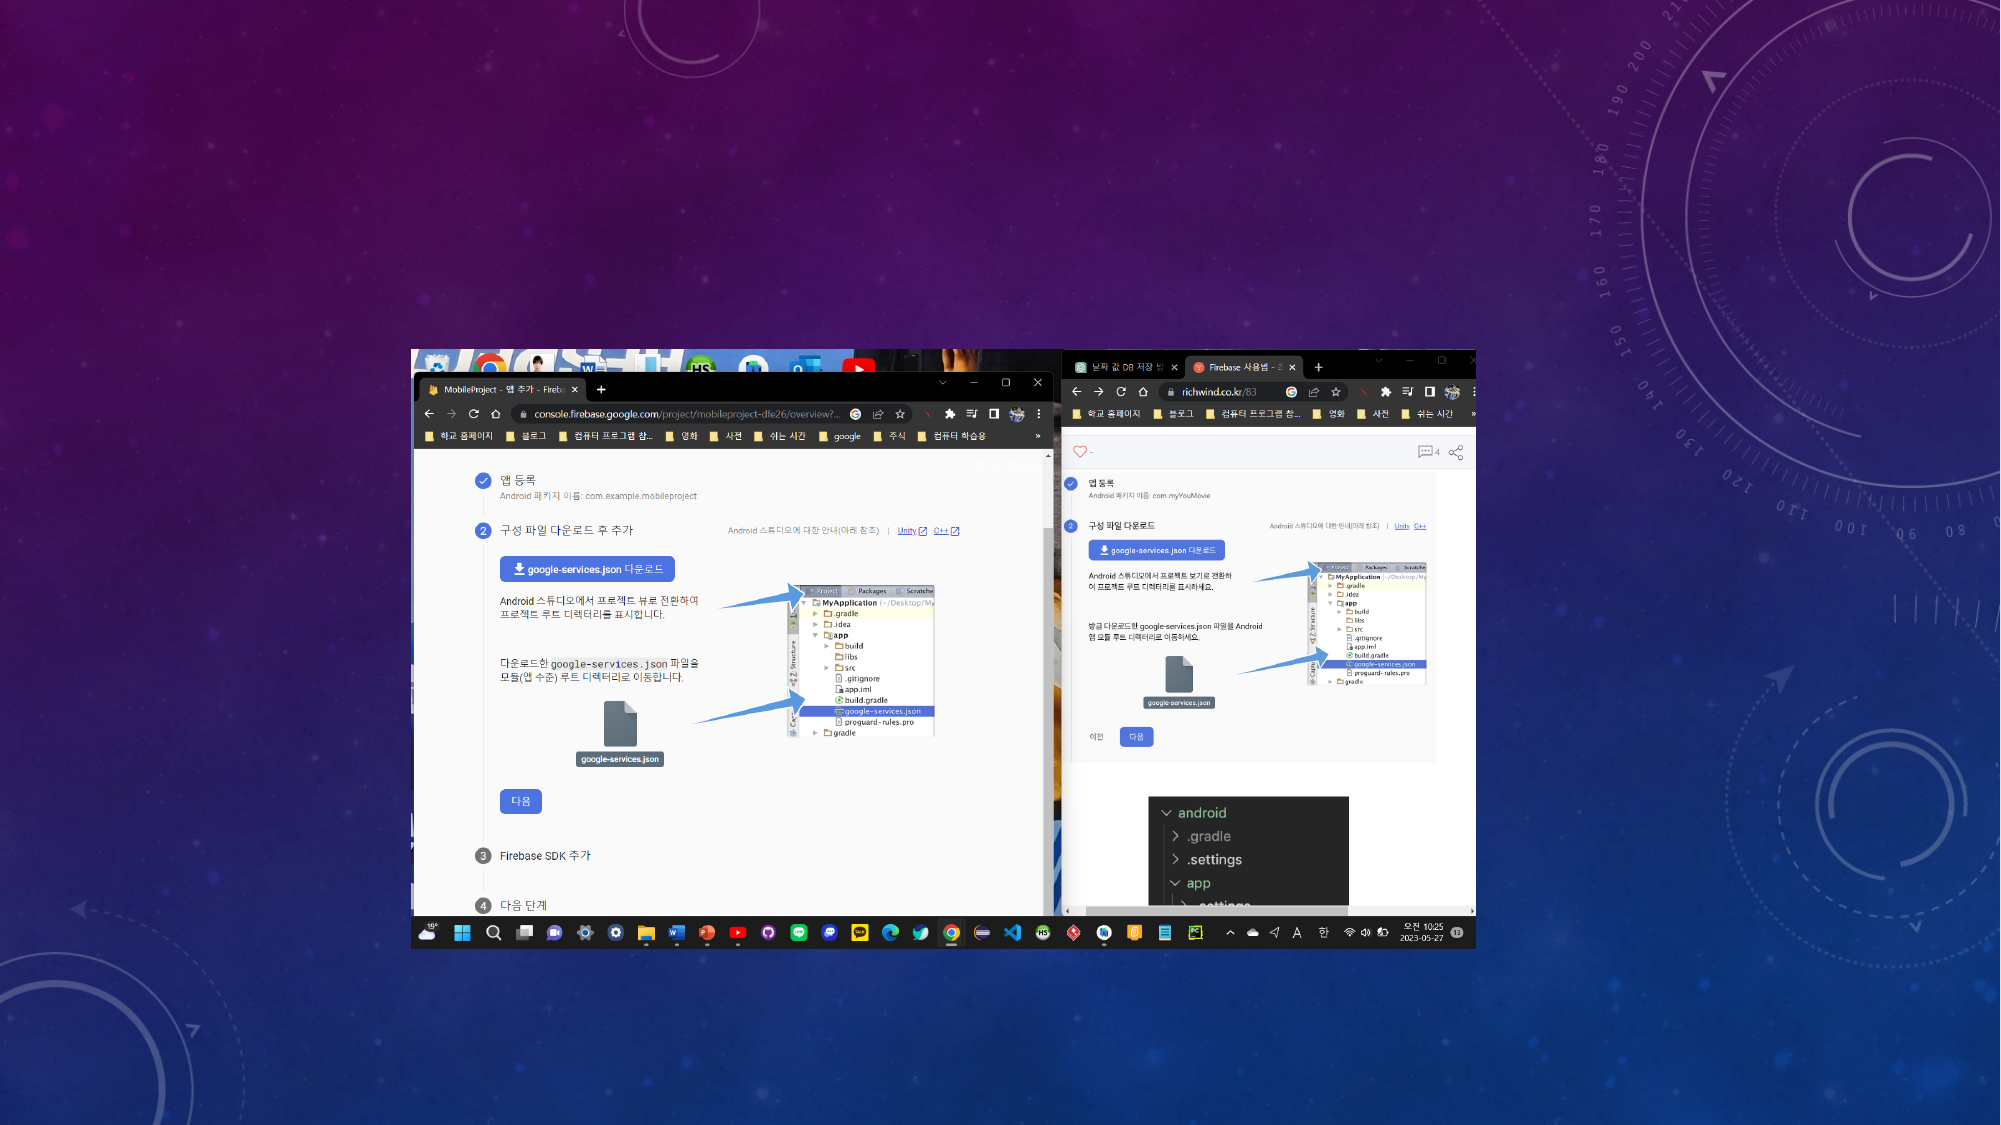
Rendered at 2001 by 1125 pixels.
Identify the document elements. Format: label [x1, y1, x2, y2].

list [411, 349, 1476, 949]
picture [0, 0, 2001, 1125]
